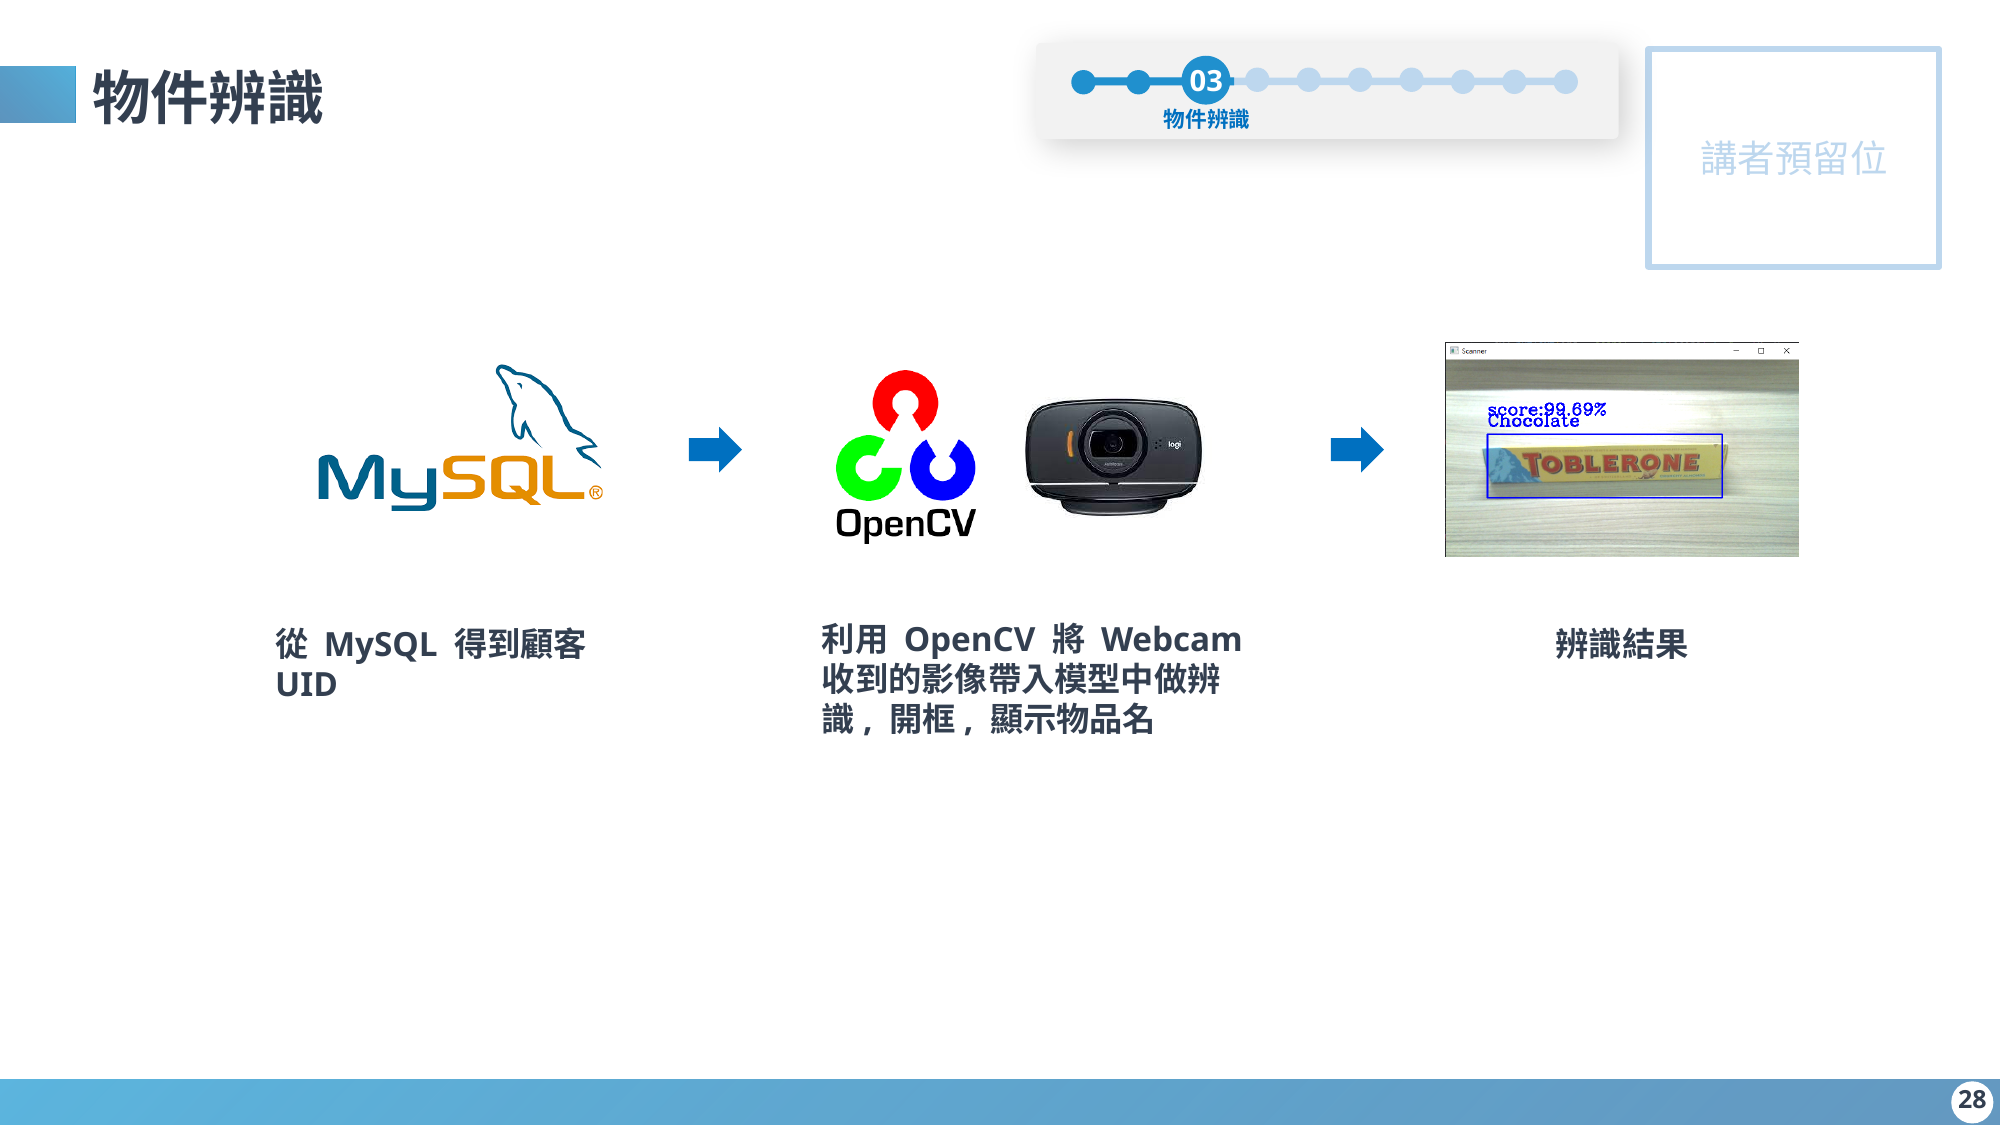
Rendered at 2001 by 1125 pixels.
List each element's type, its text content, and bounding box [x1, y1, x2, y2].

text_box [1330, 426, 1384, 473]
text_box 利用 OpenCV 將 Webcam 收到的影像帶入模型中做辨識, 開框, 顯示物品名 [806, 602, 1267, 753]
slide_number 28 [1551, 1070, 2000, 1125]
text_box [688, 426, 742, 473]
text_box 辨識結果 [1480, 607, 1764, 678]
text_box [1035, 42, 1619, 145]
picture [1445, 342, 1799, 557]
picture [1011, 370, 1214, 544]
text_box 從 MySQL 得到顧客 UID [260, 607, 661, 718]
picture [318, 364, 603, 512]
picture [835, 370, 976, 544]
text_box 物件辨識 [77, 53, 957, 139]
